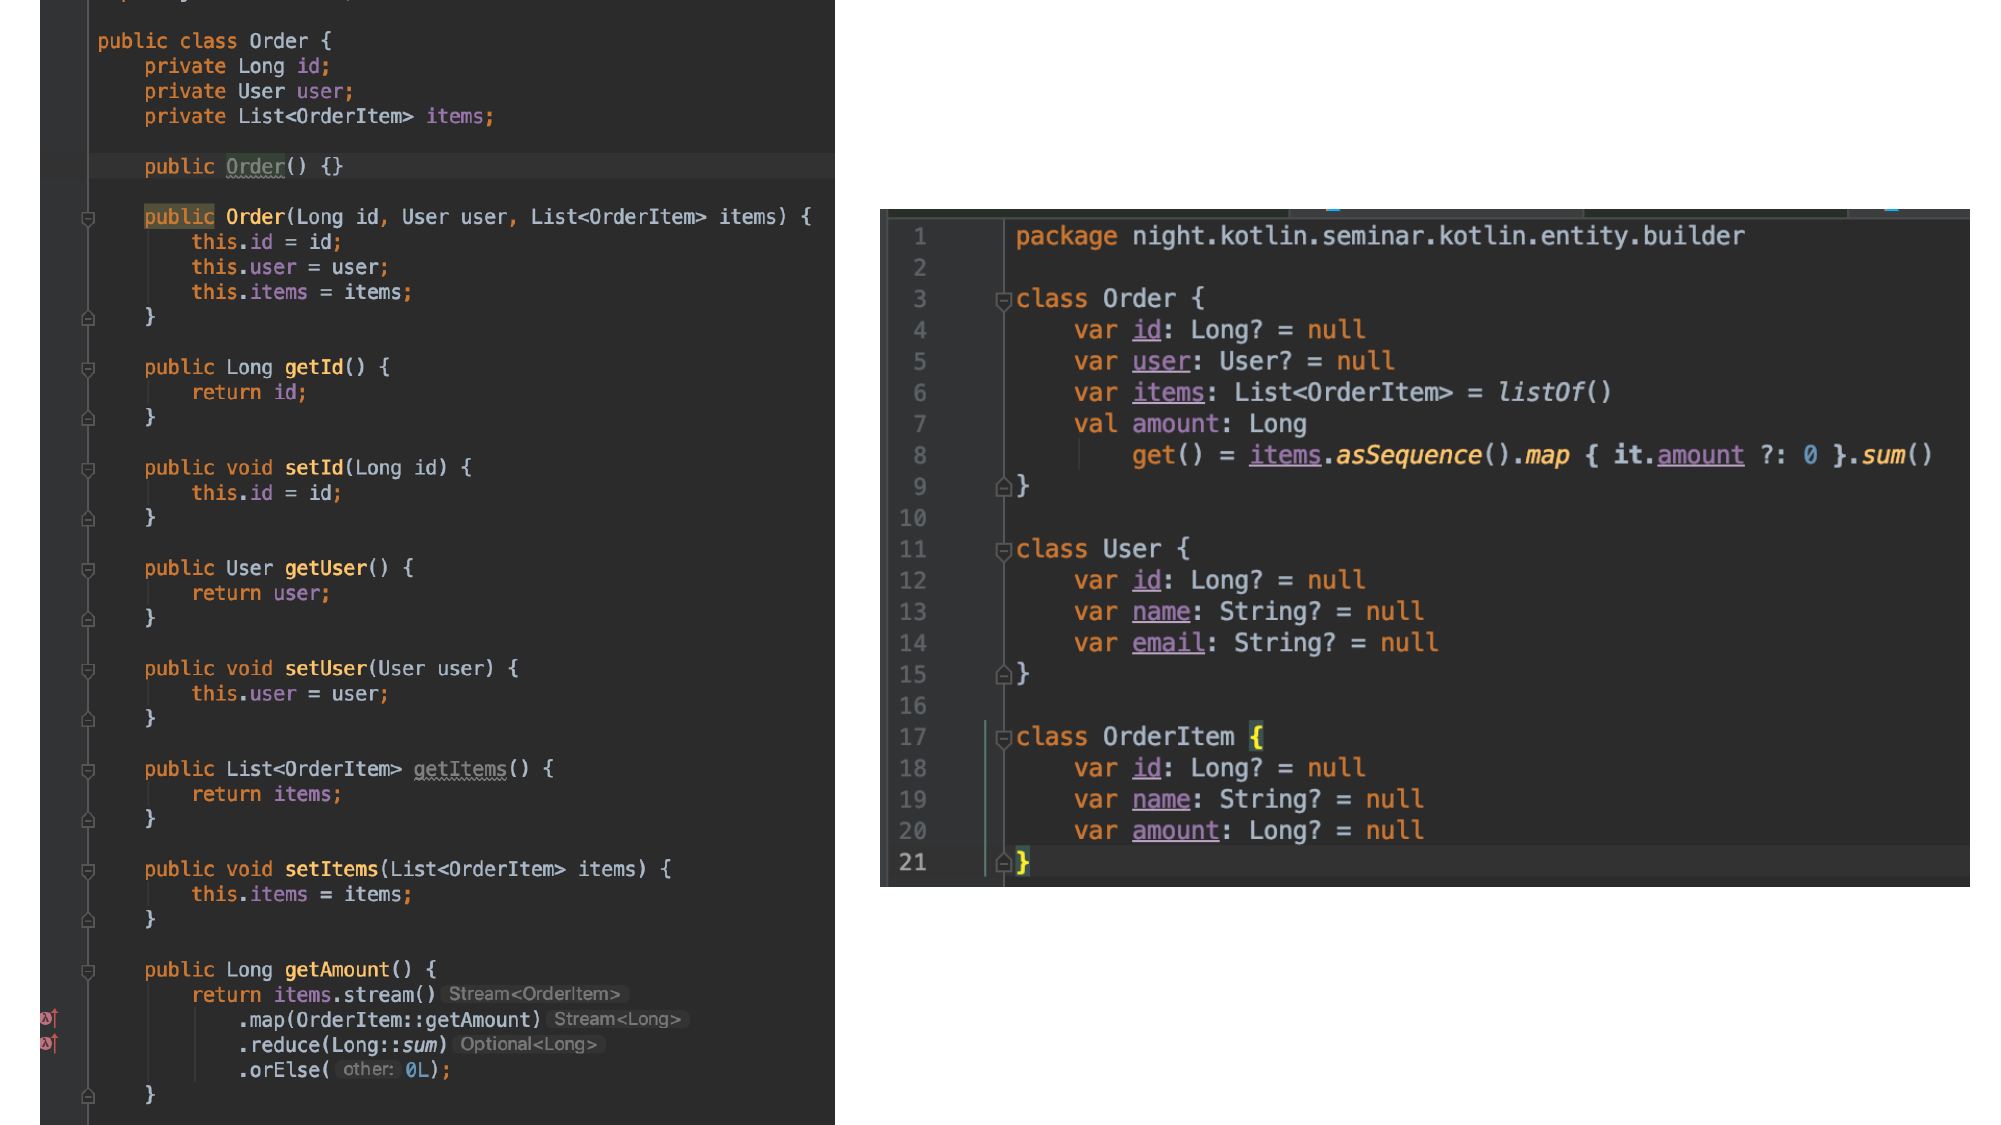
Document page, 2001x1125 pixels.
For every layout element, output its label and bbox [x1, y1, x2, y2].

picture [40, 0, 835, 1125]
picture [879, 209, 1970, 887]
